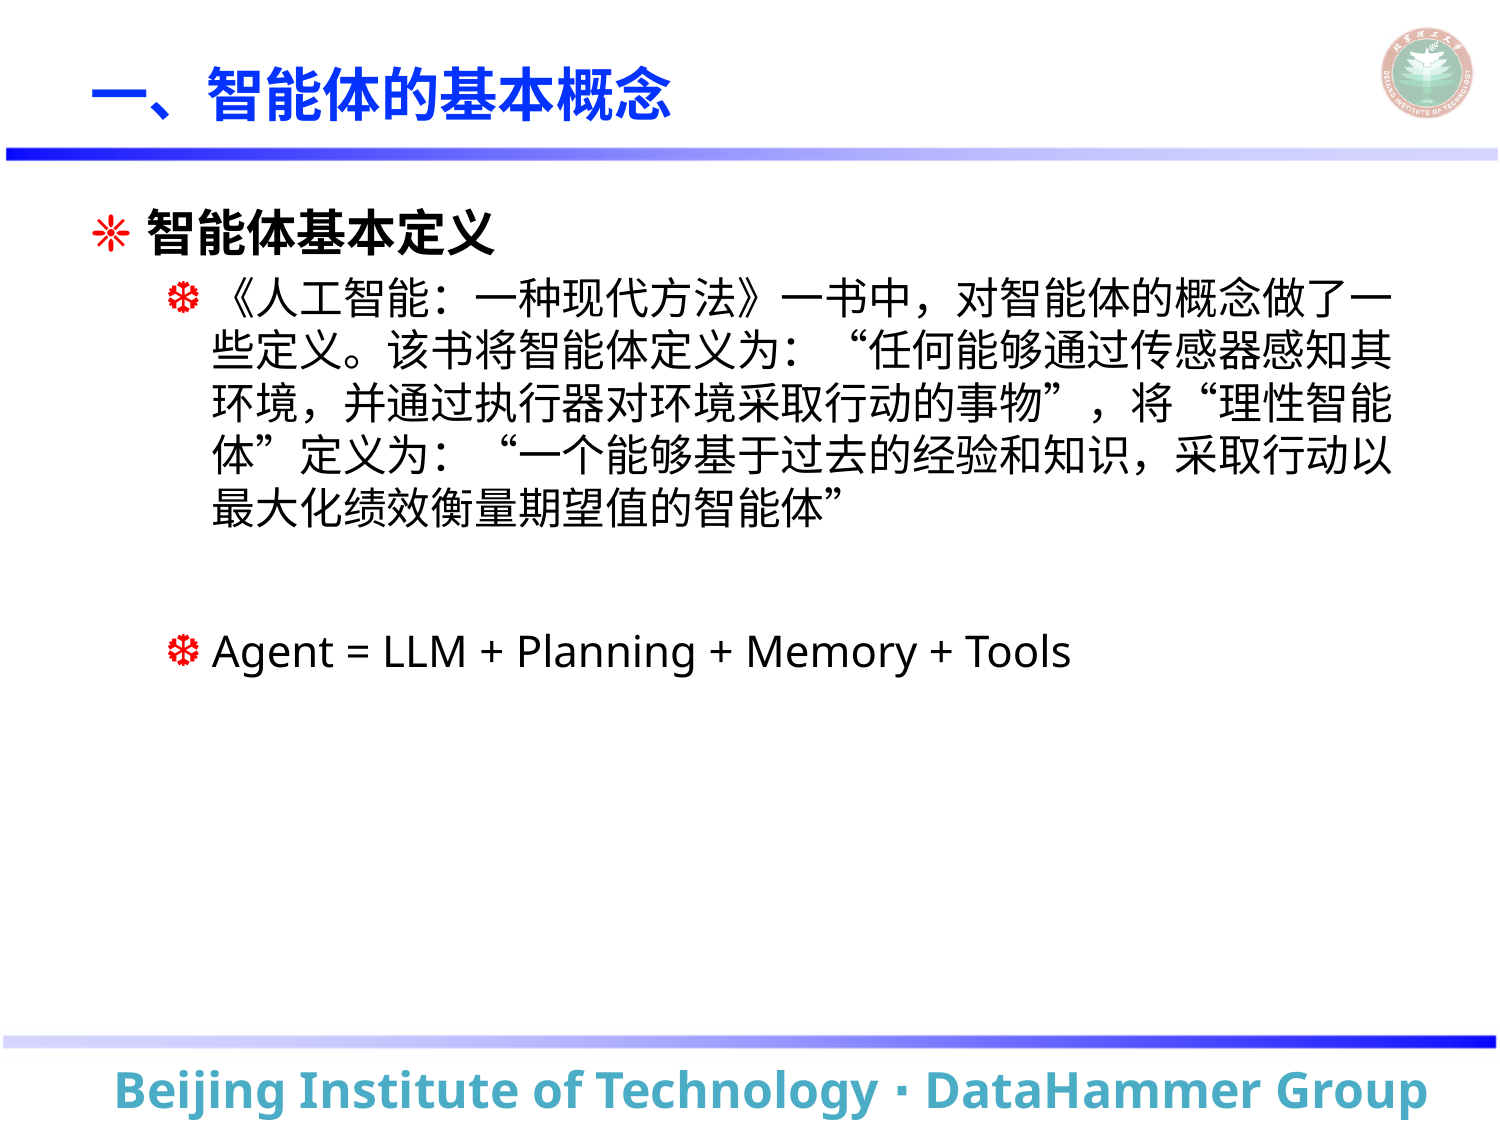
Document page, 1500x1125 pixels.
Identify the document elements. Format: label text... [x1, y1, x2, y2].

picture [0, 133, 1500, 169]
list 智能体基本定义 《人工智能：一种现代方法》一书中，对智能体的概念做了一些定义。该书将智能体定义为：“任何能够通过传感器感知其环境，并通过执行器对环境采取行动的事物”，将“理性智能体”定义为：“一个能够基于过去的经验和知识，采取行动以最大化绩效衡量期望值的智能体” Agent = LLM + Planning + Memory + Tools [75, 194, 1425, 1026]
title 一、智能体的基本概念 [75, 38, 1425, 148]
picture [3, 1028, 1500, 1062]
